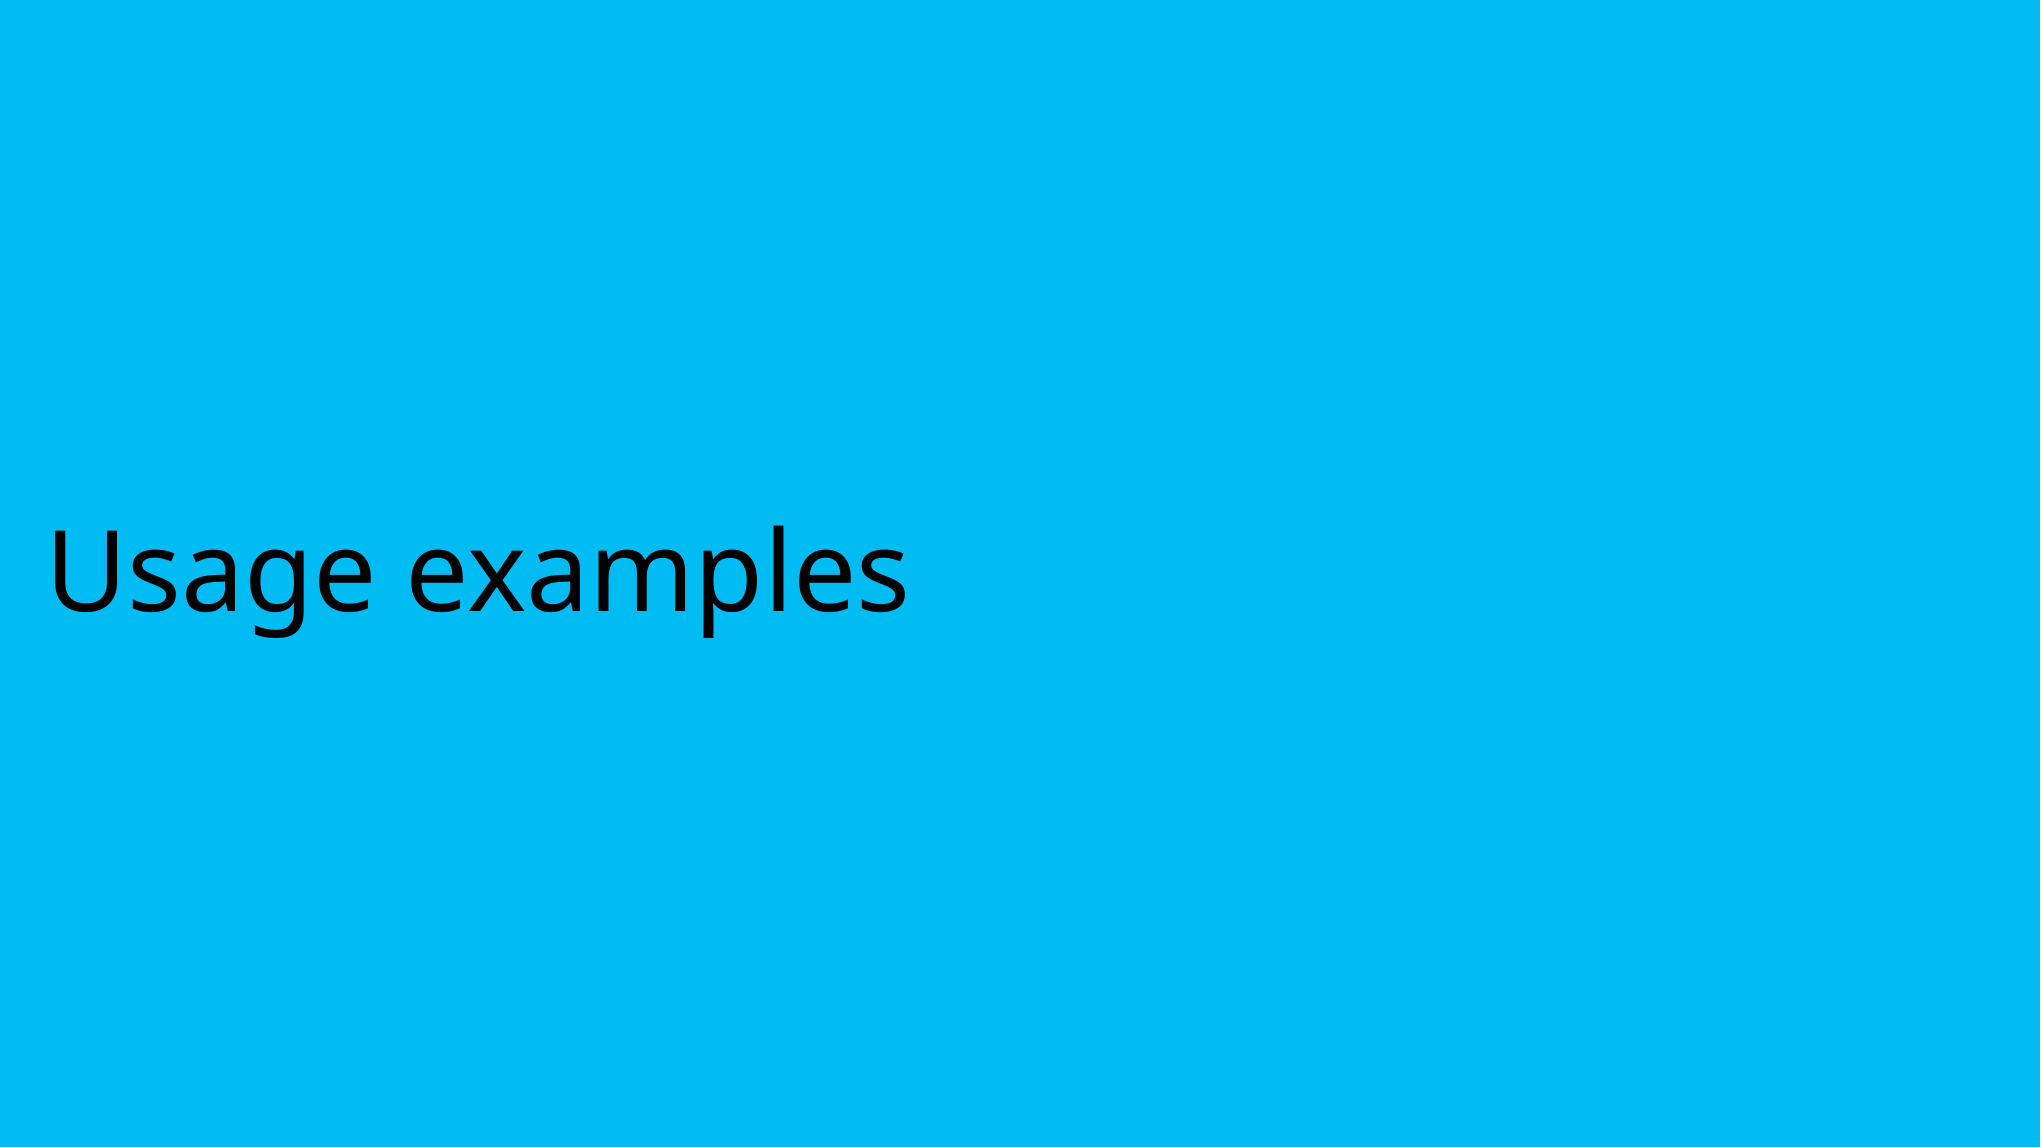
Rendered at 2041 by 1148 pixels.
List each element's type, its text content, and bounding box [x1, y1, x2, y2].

title Usage examples [45, 498, 1996, 649]
